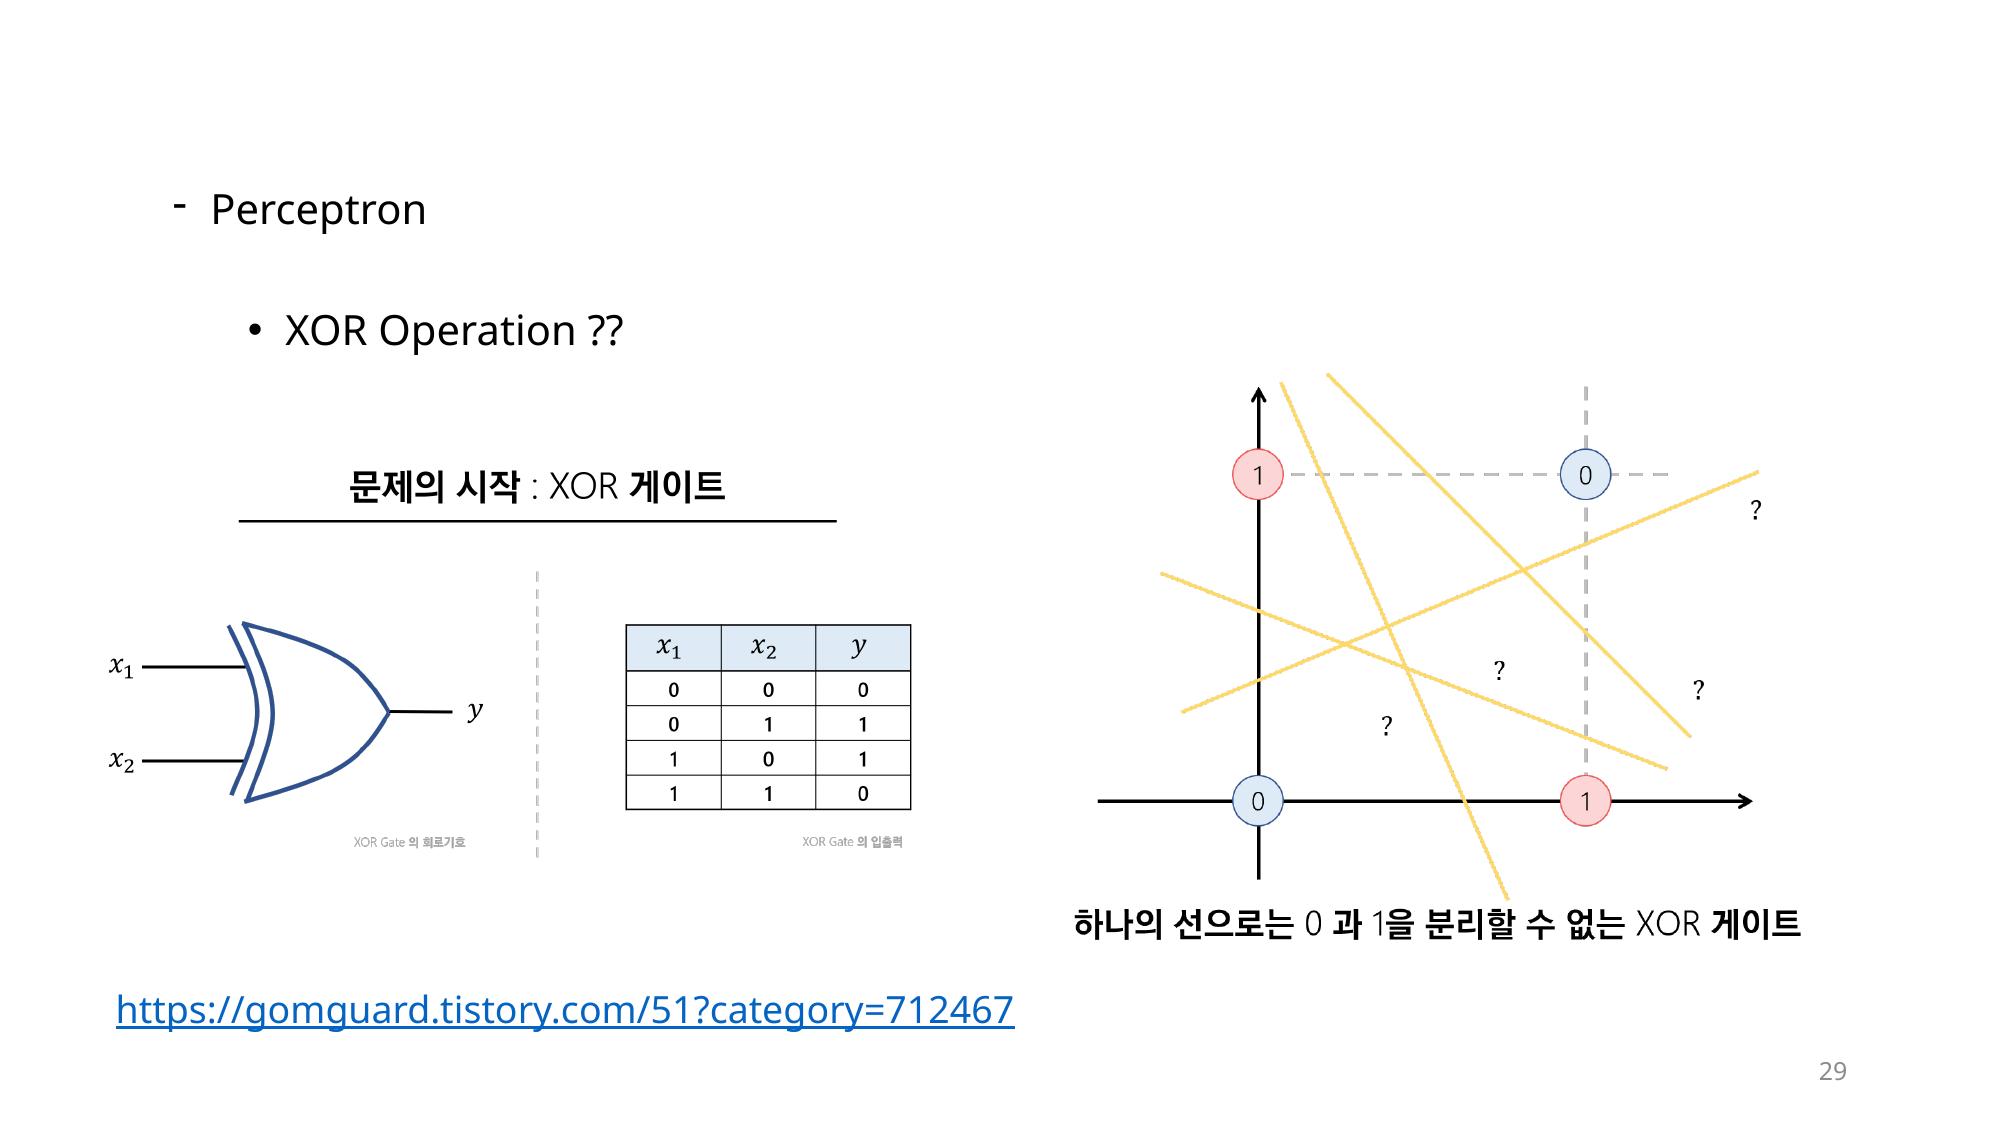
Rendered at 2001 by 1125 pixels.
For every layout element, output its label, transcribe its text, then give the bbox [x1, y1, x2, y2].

text_box Perceptron XOR Operation ?? [158, 181, 1879, 955]
slide_number 29 [1412, 1042, 1863, 1103]
picture [97, 451, 912, 865]
picture [1011, 371, 1863, 964]
text_box https://gomguard.tistory.com/51?category=712467 [100, 978, 1030, 1044]
